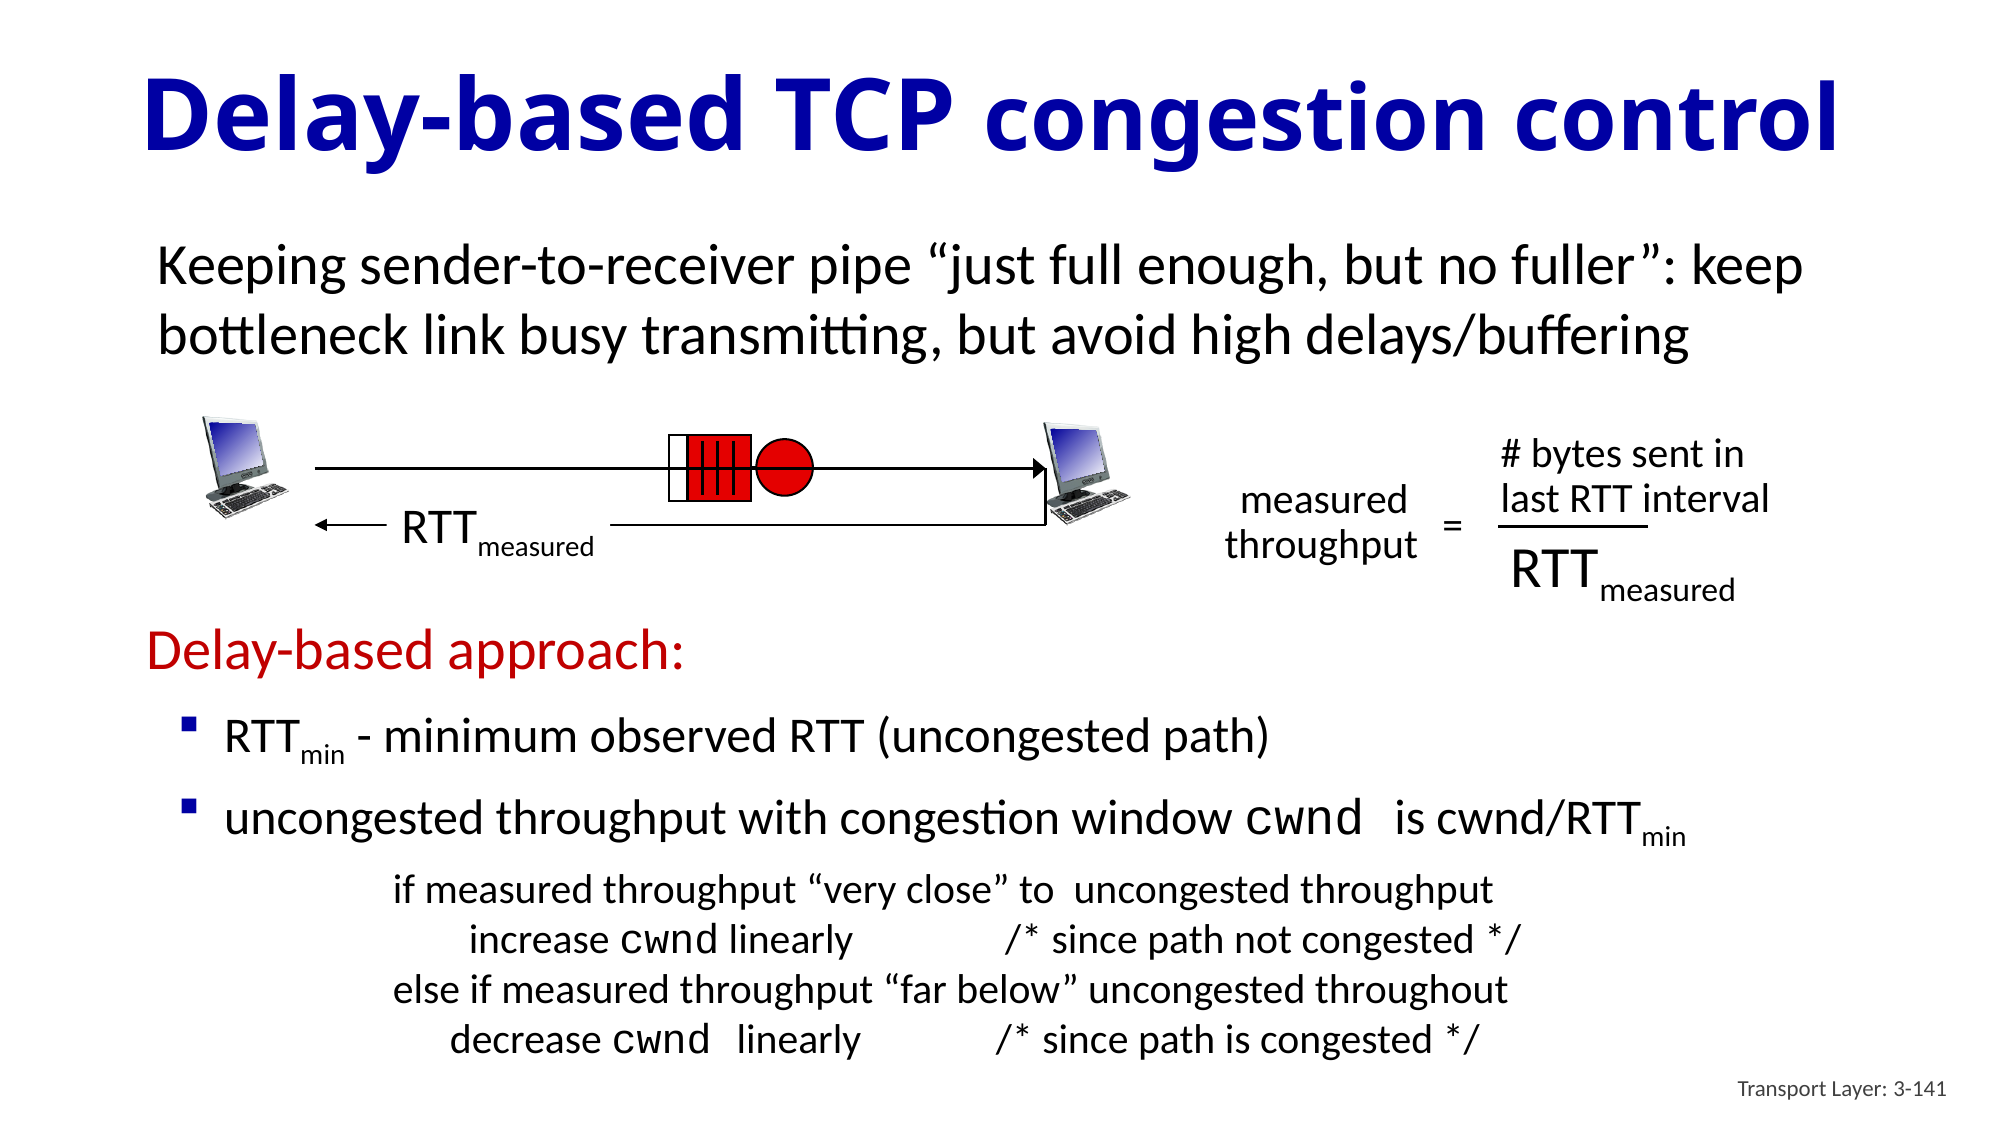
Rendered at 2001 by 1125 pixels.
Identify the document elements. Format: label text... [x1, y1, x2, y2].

text_box if measured throughput “very close” to uncongested throughput increase cwnd linearly /* since path not congested */ else if measured throughput “far below” uncongested throughout decrease cwnd linearly /* since path is congested */ [378, 854, 1618, 1114]
slide_number Transport Layer: 3-141 [1512, 1056, 1963, 1117]
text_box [1208, 424, 1791, 608]
text_box Delay-based approach: RTTmin - minimum observed RTT (uncongested path) uncongested throughput with congestion window cwnd is cwnd/RTTmin [123, 611, 2000, 971]
title Delay-based TCP congestion control [124, 44, 1994, 192]
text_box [199, 411, 1152, 563]
text_box Keeping sender-to-receiver pipe “just full enough, but no fuller”: keep bottleneck link busy transmitting, but avoid high delays/buffering [103, 218, 2000, 579]
